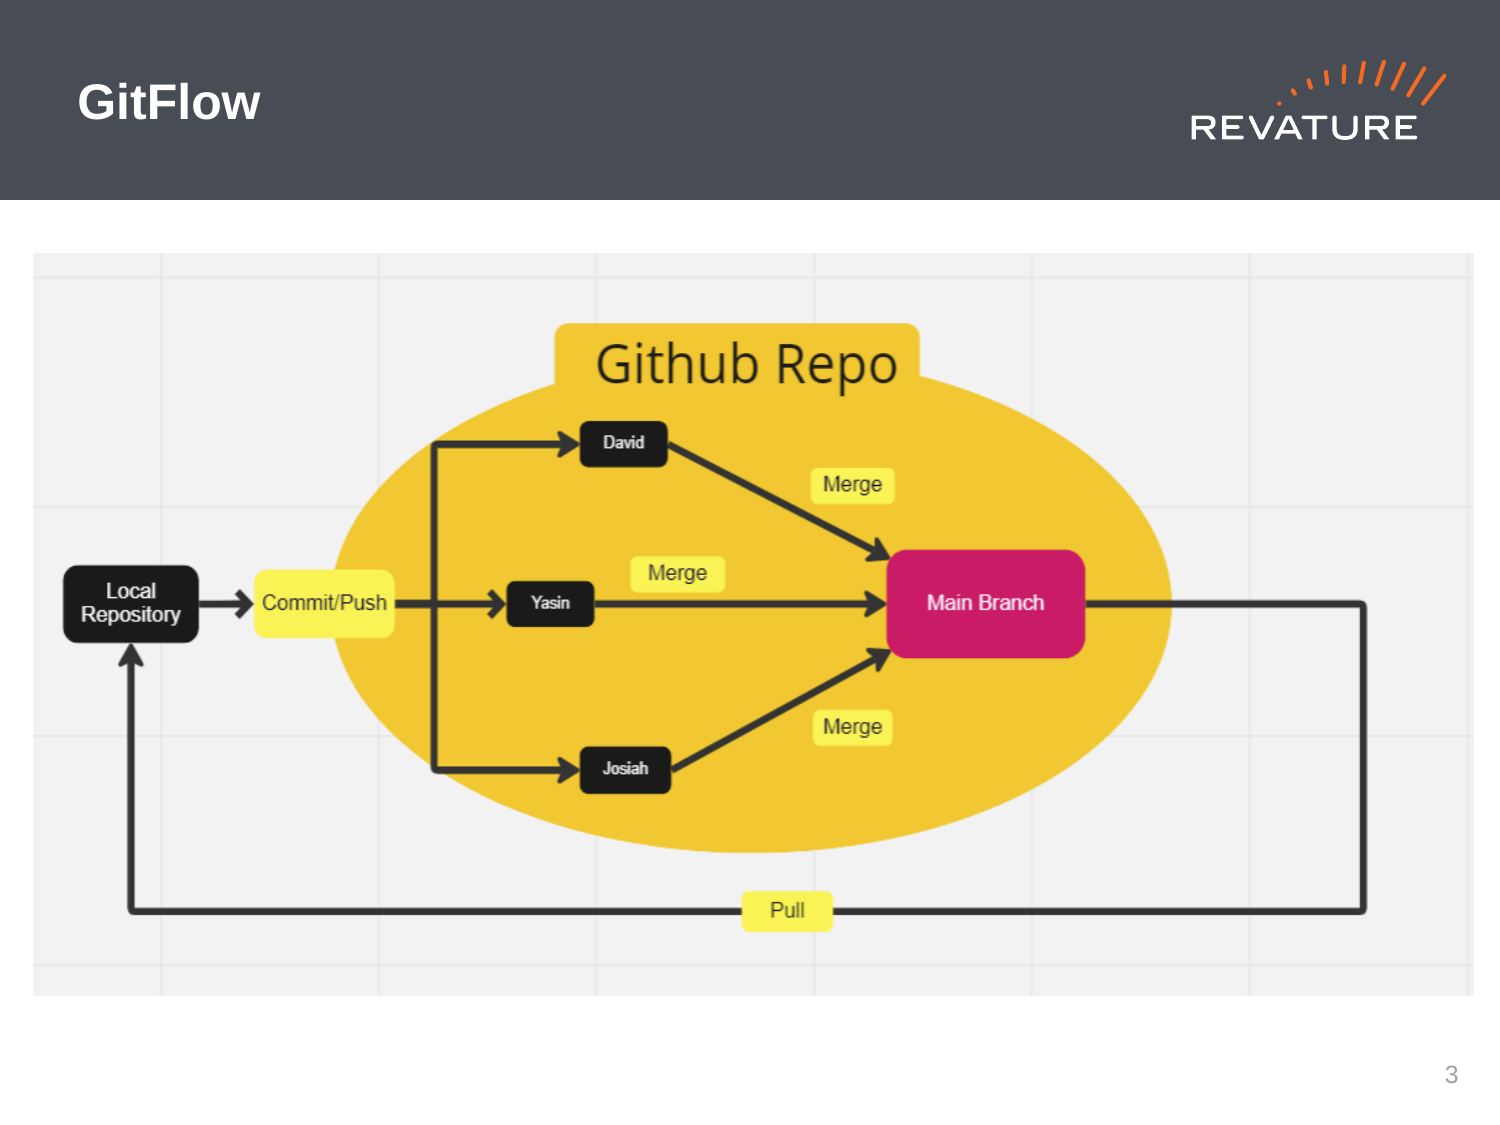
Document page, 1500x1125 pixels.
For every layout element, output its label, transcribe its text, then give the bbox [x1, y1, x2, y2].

picture [33, 252, 1475, 996]
title GitFlow [62, 0, 1084, 200]
slide_number 2 [1332, 1043, 1474, 1104]
